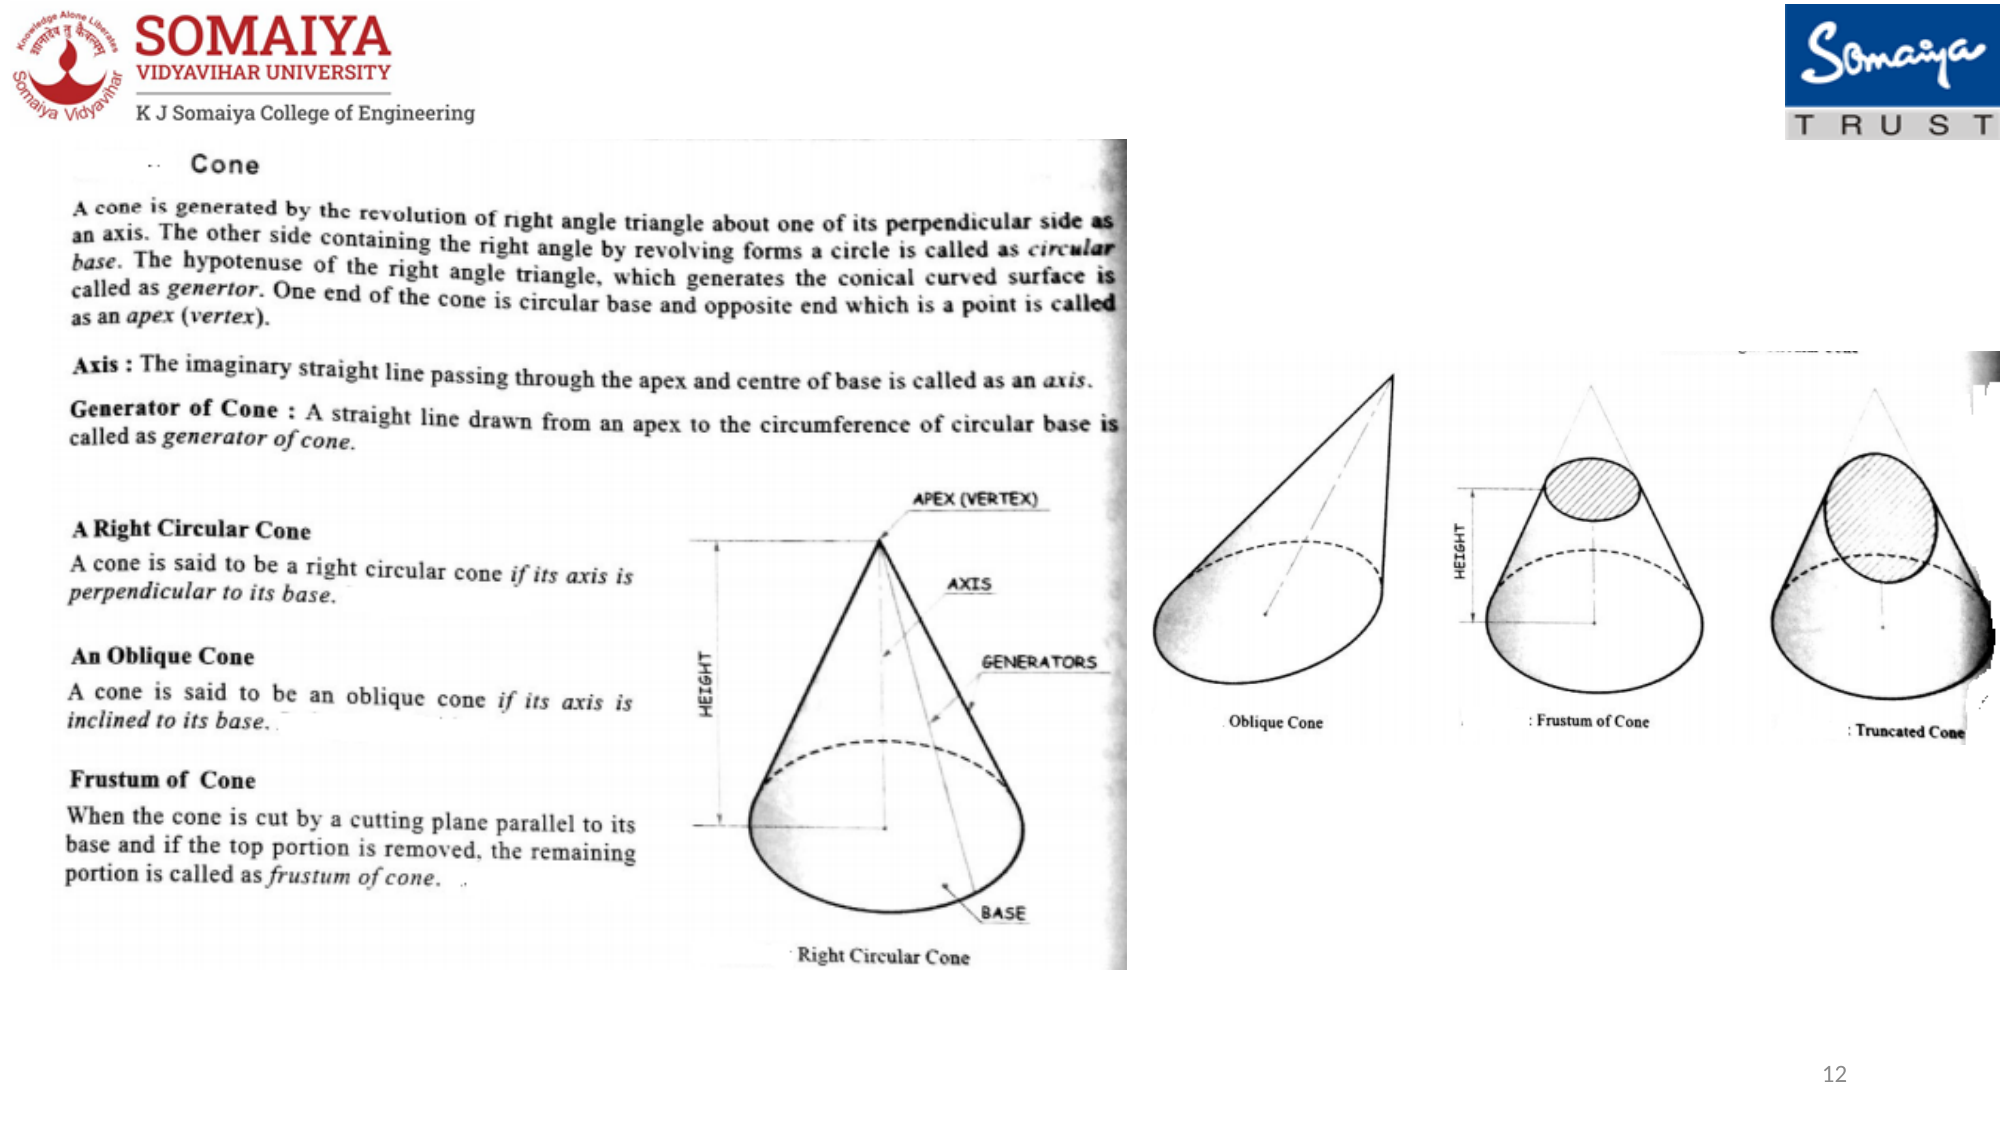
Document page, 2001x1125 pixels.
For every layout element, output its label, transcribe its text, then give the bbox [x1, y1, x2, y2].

picture [1785, 4, 2000, 140]
picture [51, 139, 1127, 970]
picture [1134, 351, 2000, 745]
slide_number 12 [1412, 1042, 1863, 1103]
picture [10, 1, 480, 127]
